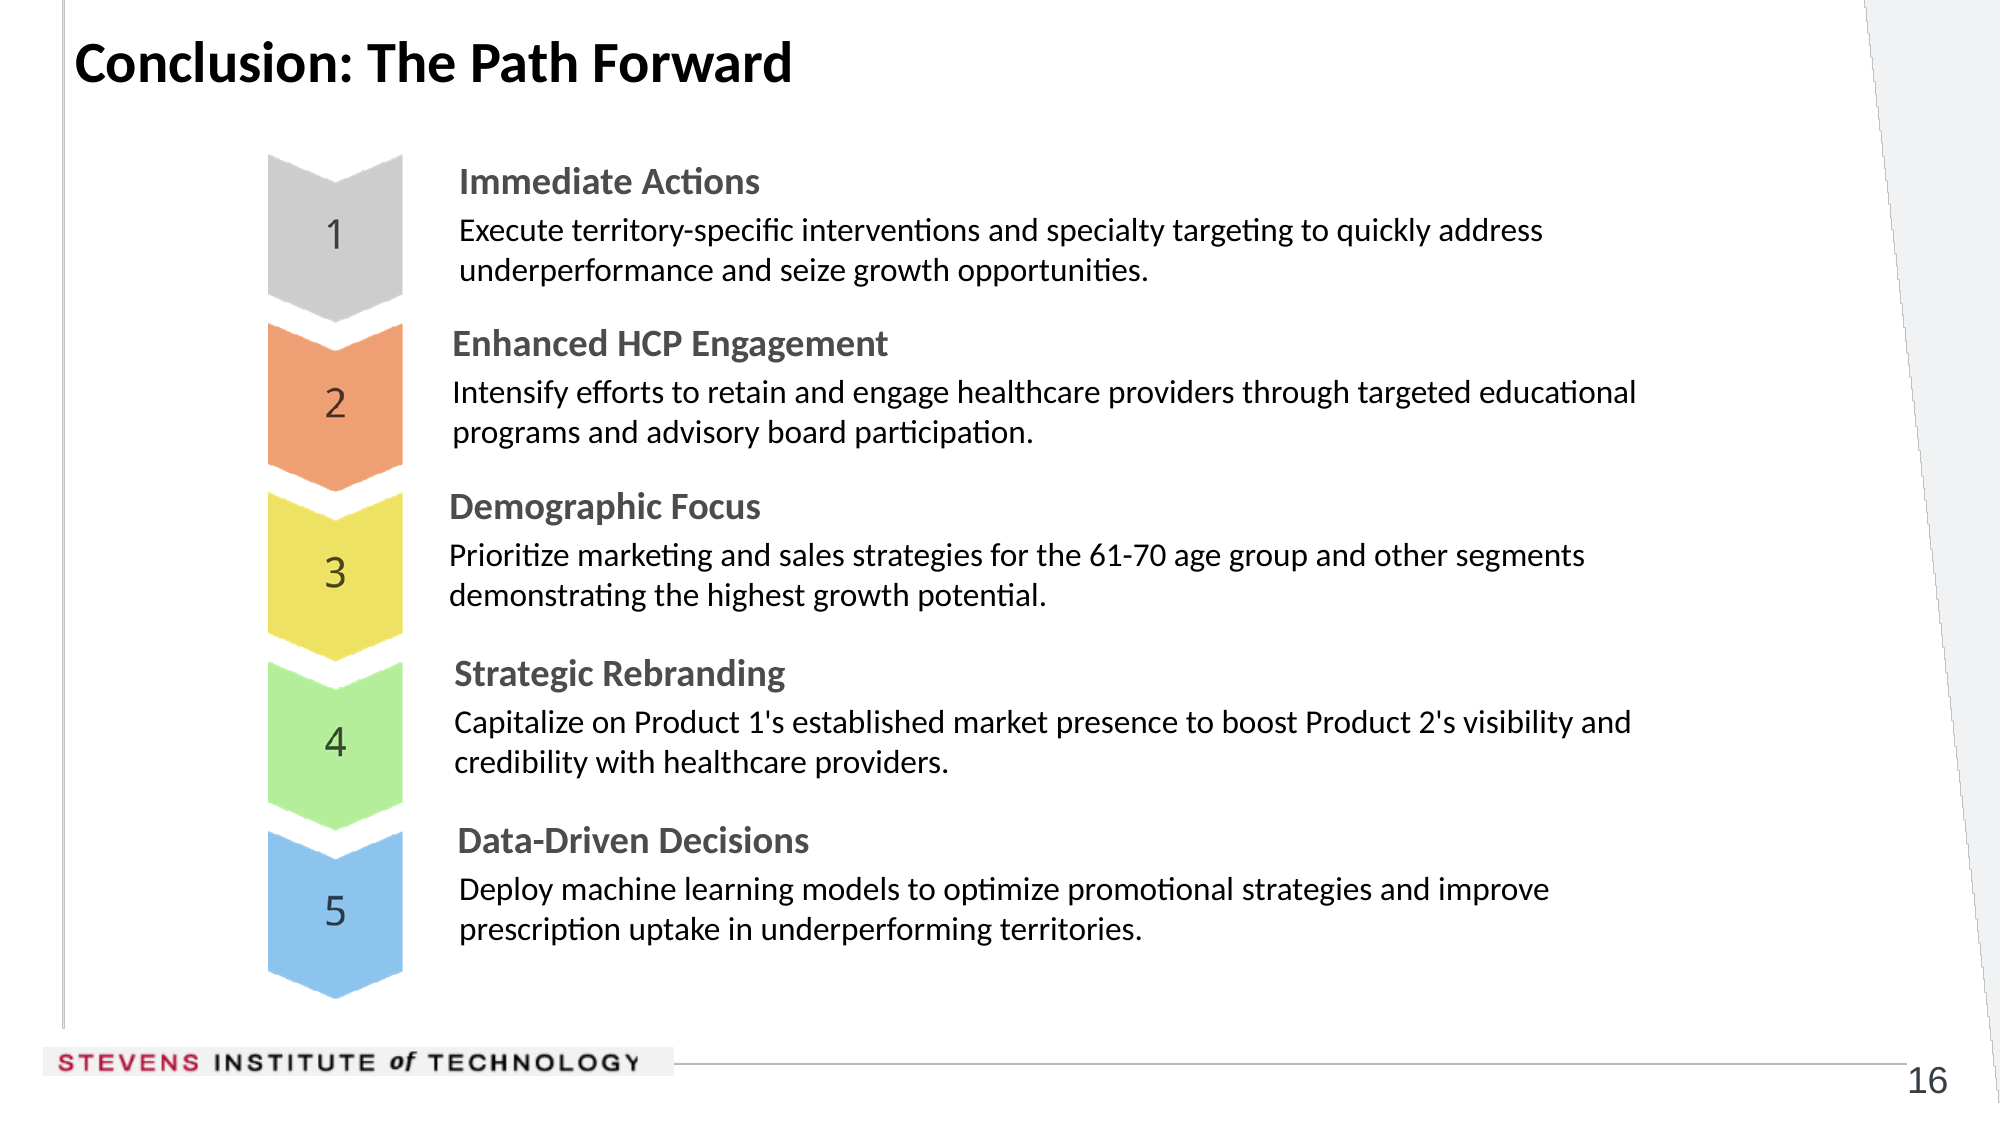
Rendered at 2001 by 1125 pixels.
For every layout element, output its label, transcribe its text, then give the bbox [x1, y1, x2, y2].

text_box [433, 475, 1650, 630]
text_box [439, 642, 1748, 797]
picture [0, 0, 2000, 1125]
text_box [437, 312, 1692, 467]
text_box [443, 150, 1698, 305]
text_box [442, 809, 1672, 964]
text_box 16 [1892, 1041, 1978, 1082]
title Conclusion: The Path Forward [60, 17, 1786, 142]
